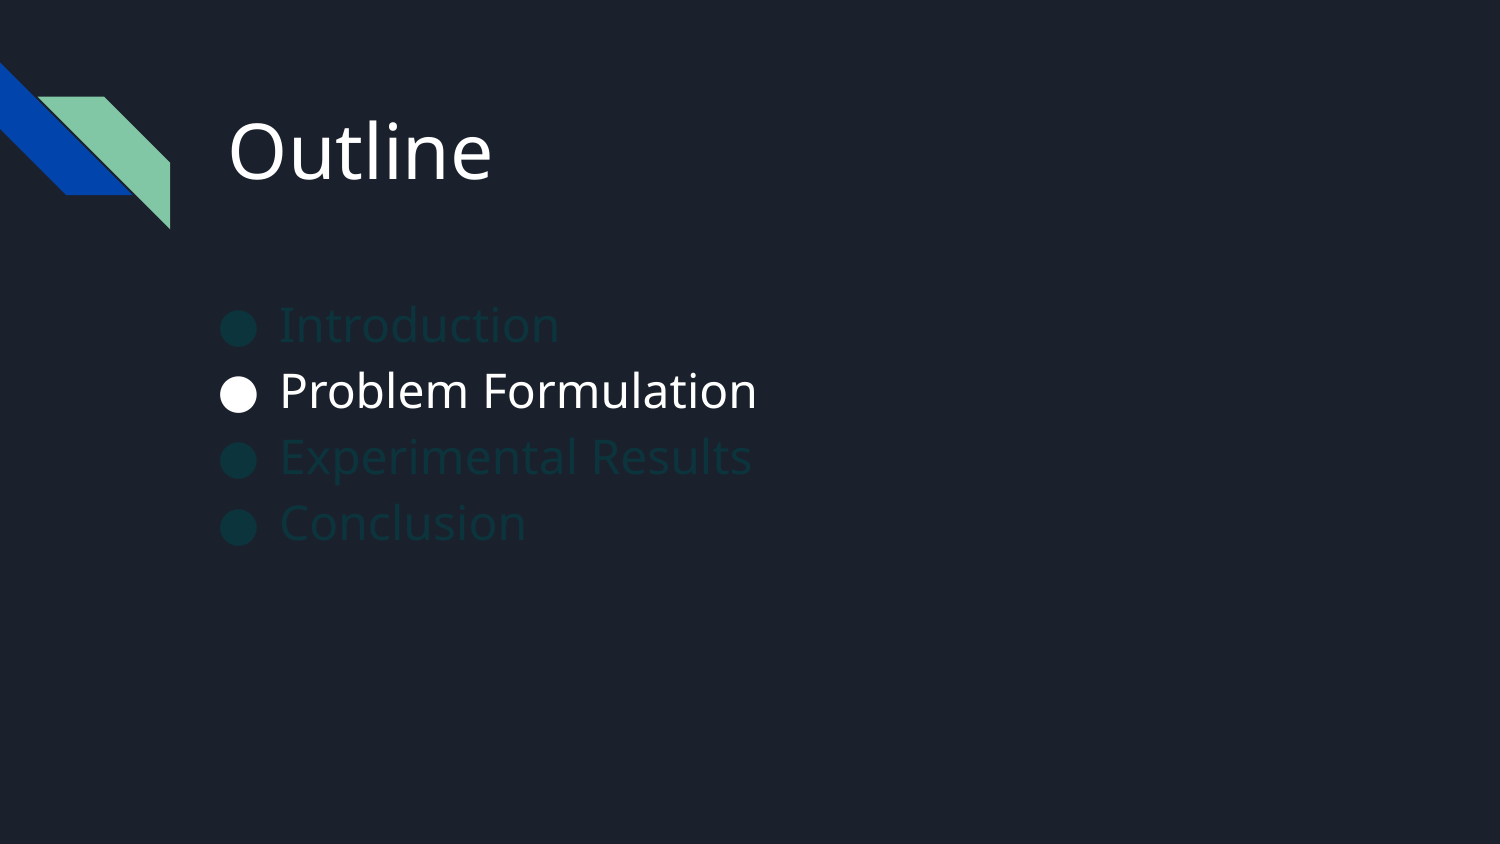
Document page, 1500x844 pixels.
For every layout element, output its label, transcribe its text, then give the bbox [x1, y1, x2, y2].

title Outline [212, 87, 1368, 206]
list Introduction Problem Formulation Experimental Results Conclusion [189, 270, 1392, 749]
